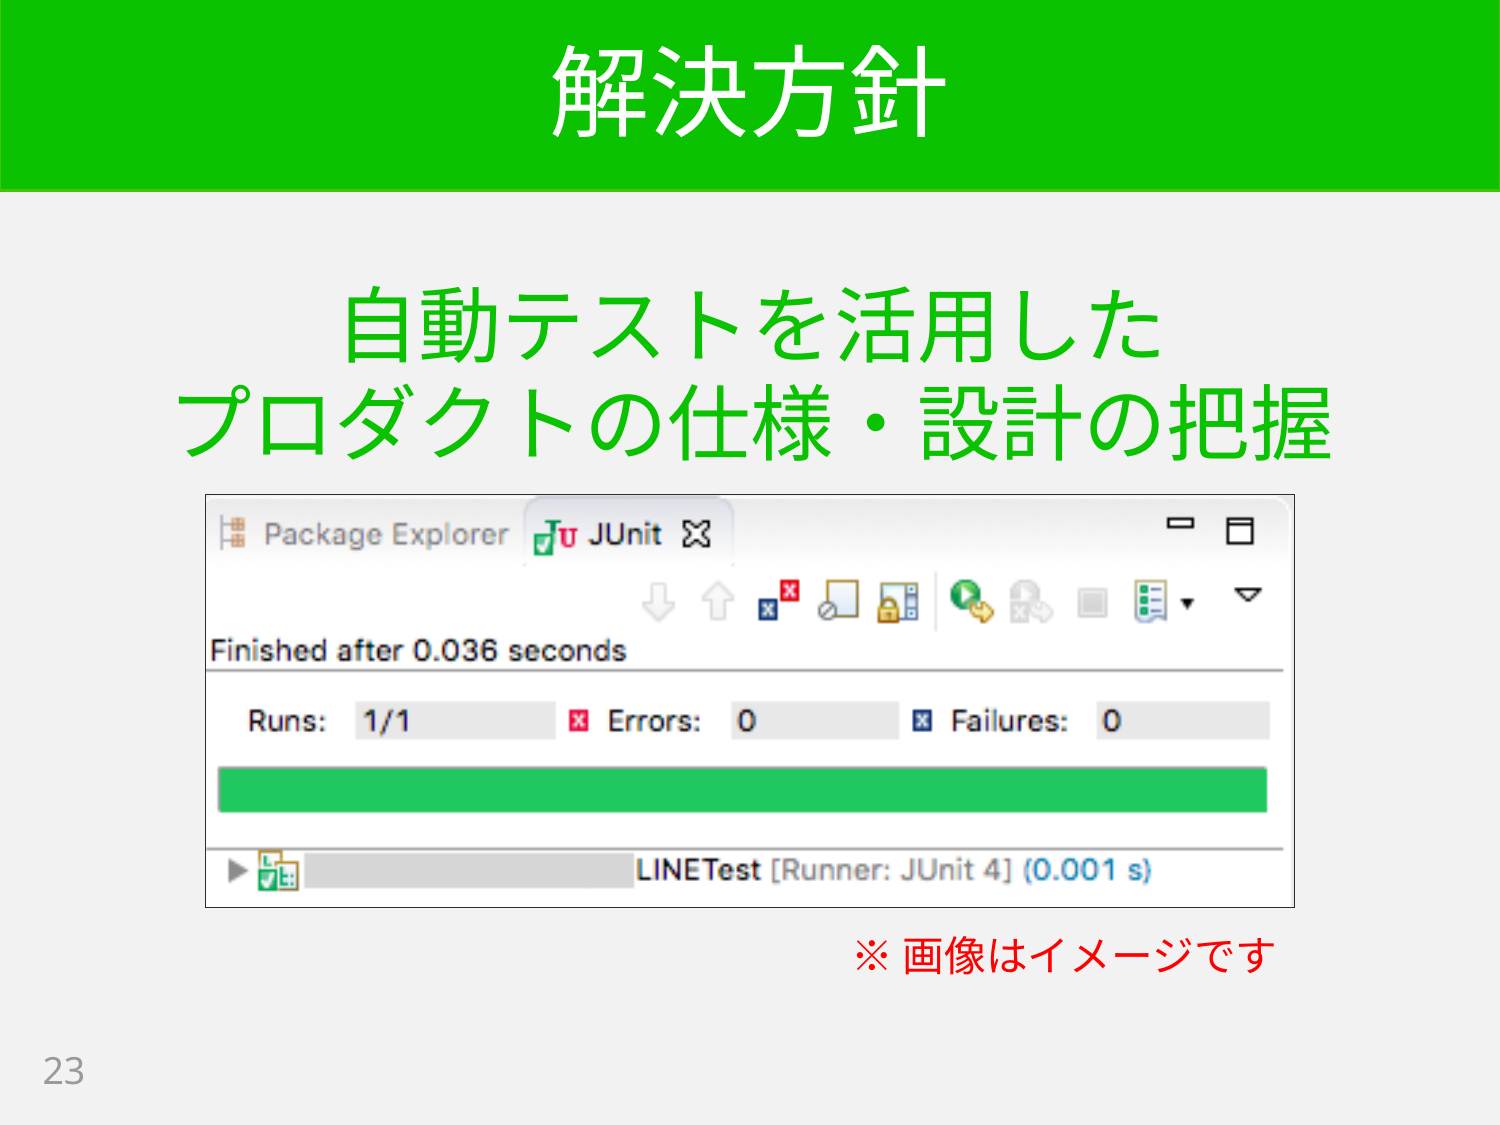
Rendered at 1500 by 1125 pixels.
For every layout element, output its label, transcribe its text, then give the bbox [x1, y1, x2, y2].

title 解決方針 [0, 53, 1500, 140]
slide_number 23 [27, 1042, 146, 1102]
picture [205, 494, 1295, 908]
text_box ※画像はイメージです [103, 909, 1293, 1000]
list 自動テストを活用した プロダクトの仕様・設計の把握 [103, 277, 1397, 1000]
